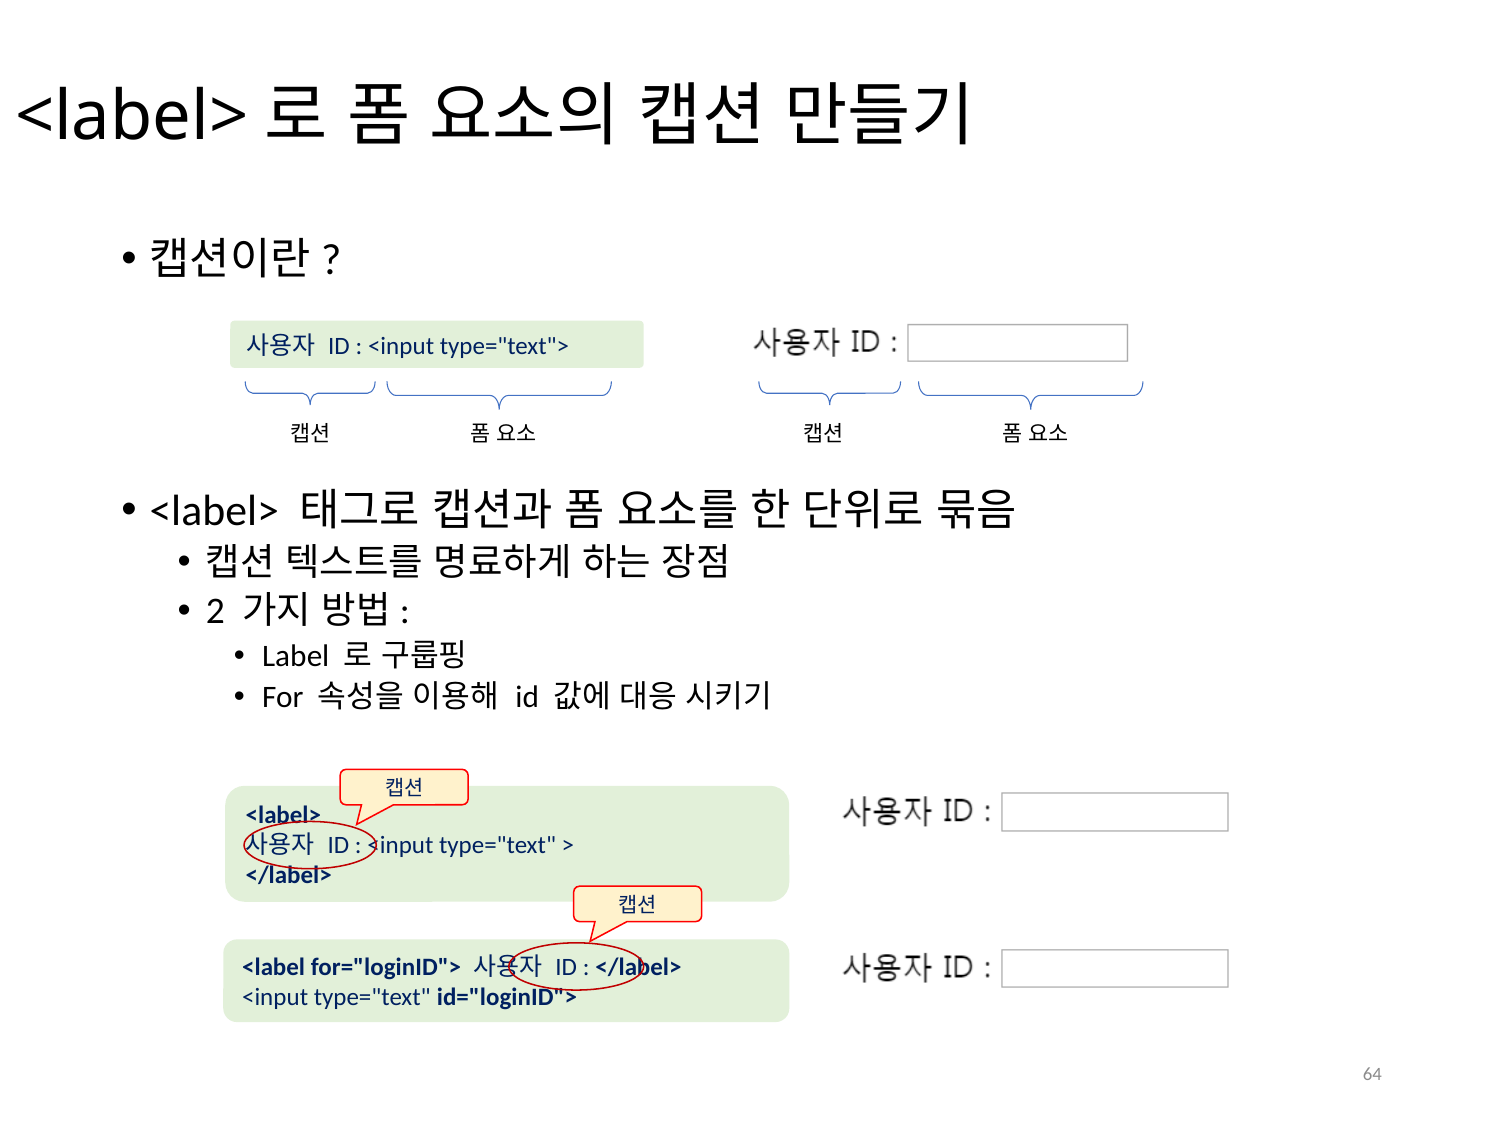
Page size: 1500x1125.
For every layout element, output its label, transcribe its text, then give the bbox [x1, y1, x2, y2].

text_box 캡션 [572, 885, 703, 944]
text_box [386, 381, 612, 410]
text_box [758, 381, 902, 406]
list 캡션이란? <label> 태그로 캡션과 폼 요소를 한 단위로 묶음 캡션 텍스트를 명료하게 하는 장점 2 가지 방법: Label 로 구룹핑 For 속성을 이용해 id 값에 대응 시키기 [106, 228, 1412, 737]
text_box 사용자 ID : <input type="text"> [230, 320, 644, 368]
text_box <label> 사용자 ID : <input type="text" > </label> [225, 785, 790, 902]
picture [830, 939, 1244, 993]
text_box [244, 381, 376, 406]
text_box 캡션 [339, 768, 470, 827]
text_box 폼 요소 [437, 412, 571, 454]
text_box 폼 요소 [969, 412, 1102, 454]
text_box 캡션 [789, 412, 859, 454]
text_box <label for="loginID"> 사용자 ID : </label> <input type="text" id="loginID"> [223, 939, 790, 1023]
picture [741, 314, 1143, 367]
text_box [507, 941, 645, 992]
title <label>로 폼 요소의 캡션 만들기 [0, 11, 1362, 224]
text_box 캡션 [275, 412, 346, 454]
text_box [918, 381, 1144, 410]
text_box [242, 820, 378, 870]
slide_number 64 [1059, 1042, 1397, 1103]
picture [830, 782, 1244, 837]
